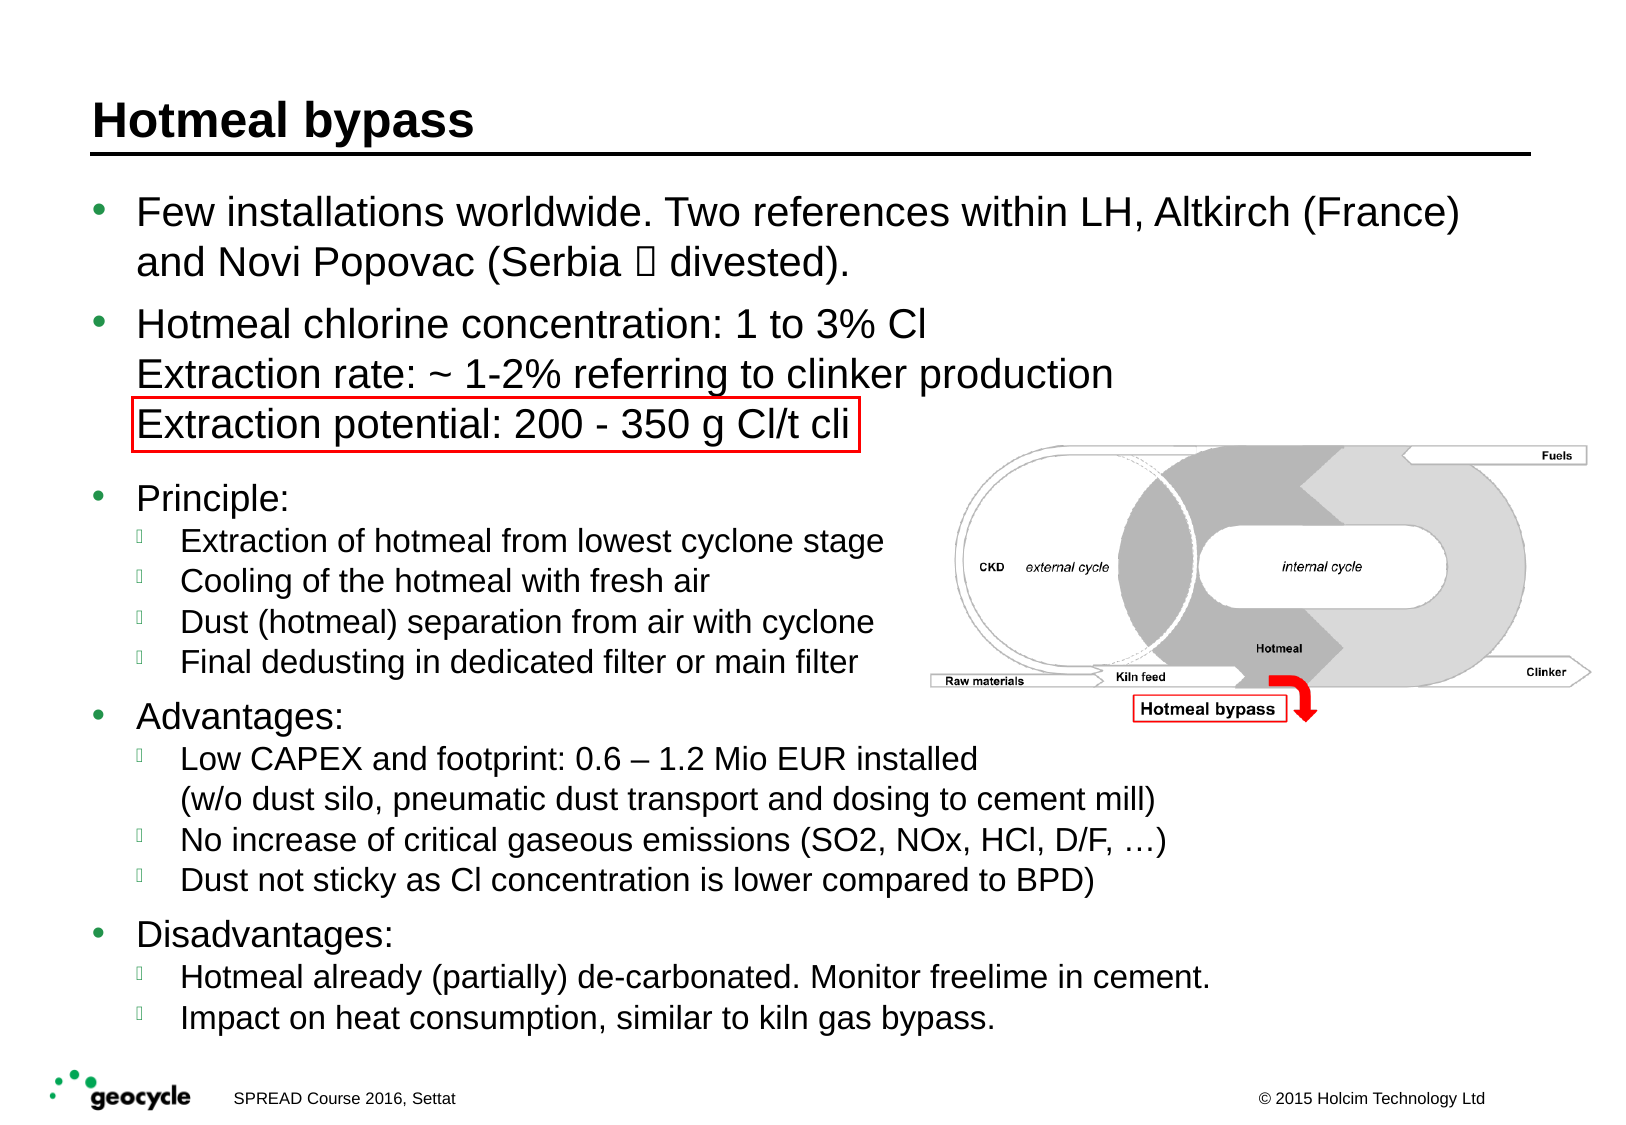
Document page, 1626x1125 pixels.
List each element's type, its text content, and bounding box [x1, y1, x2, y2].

text_box [132, 397, 860, 452]
picture [49, 1069, 191, 1111]
title Hotmeal bypass [91, 19, 1532, 149]
footer SPREAD Course 2016, Settat [233, 1087, 813, 1109]
picture [923, 438, 1597, 729]
list Few installations worldwide. Two references within LH, Altkirch (France) and Novi Popovac (Serbia  divested). Hotmeal chlorine concentration: 1 to 3% Cl Extraction rate: ~ 1-2% referring to clinker production Extraction potential: 200 - 350 g Cl/t cli Principle: Extraction of hotmeal from lowest cyclone stage Cooling of the hotmeal with fresh air Dust (hotmeal) separation from air with cyclone Final dedusting in dedicated filter or main filter Advantages: Low CAPEX and footprint: 0.6 – 1.2 Mio EUR installed (w/o dust silo, pneumatic dust transport and dosing to cement mill) No increase of critical gaseous emissions (SO2, NOx, HCl, D/F, …) Dust not sticky as Cl concentration is lower compared to BPD) Disadvantages: Hotmeal already (partially) de-carbonated. Monitor freelime in cement. Impact on heat consumption, similar to kiln gas bypass. [91, 184, 1534, 1024]
